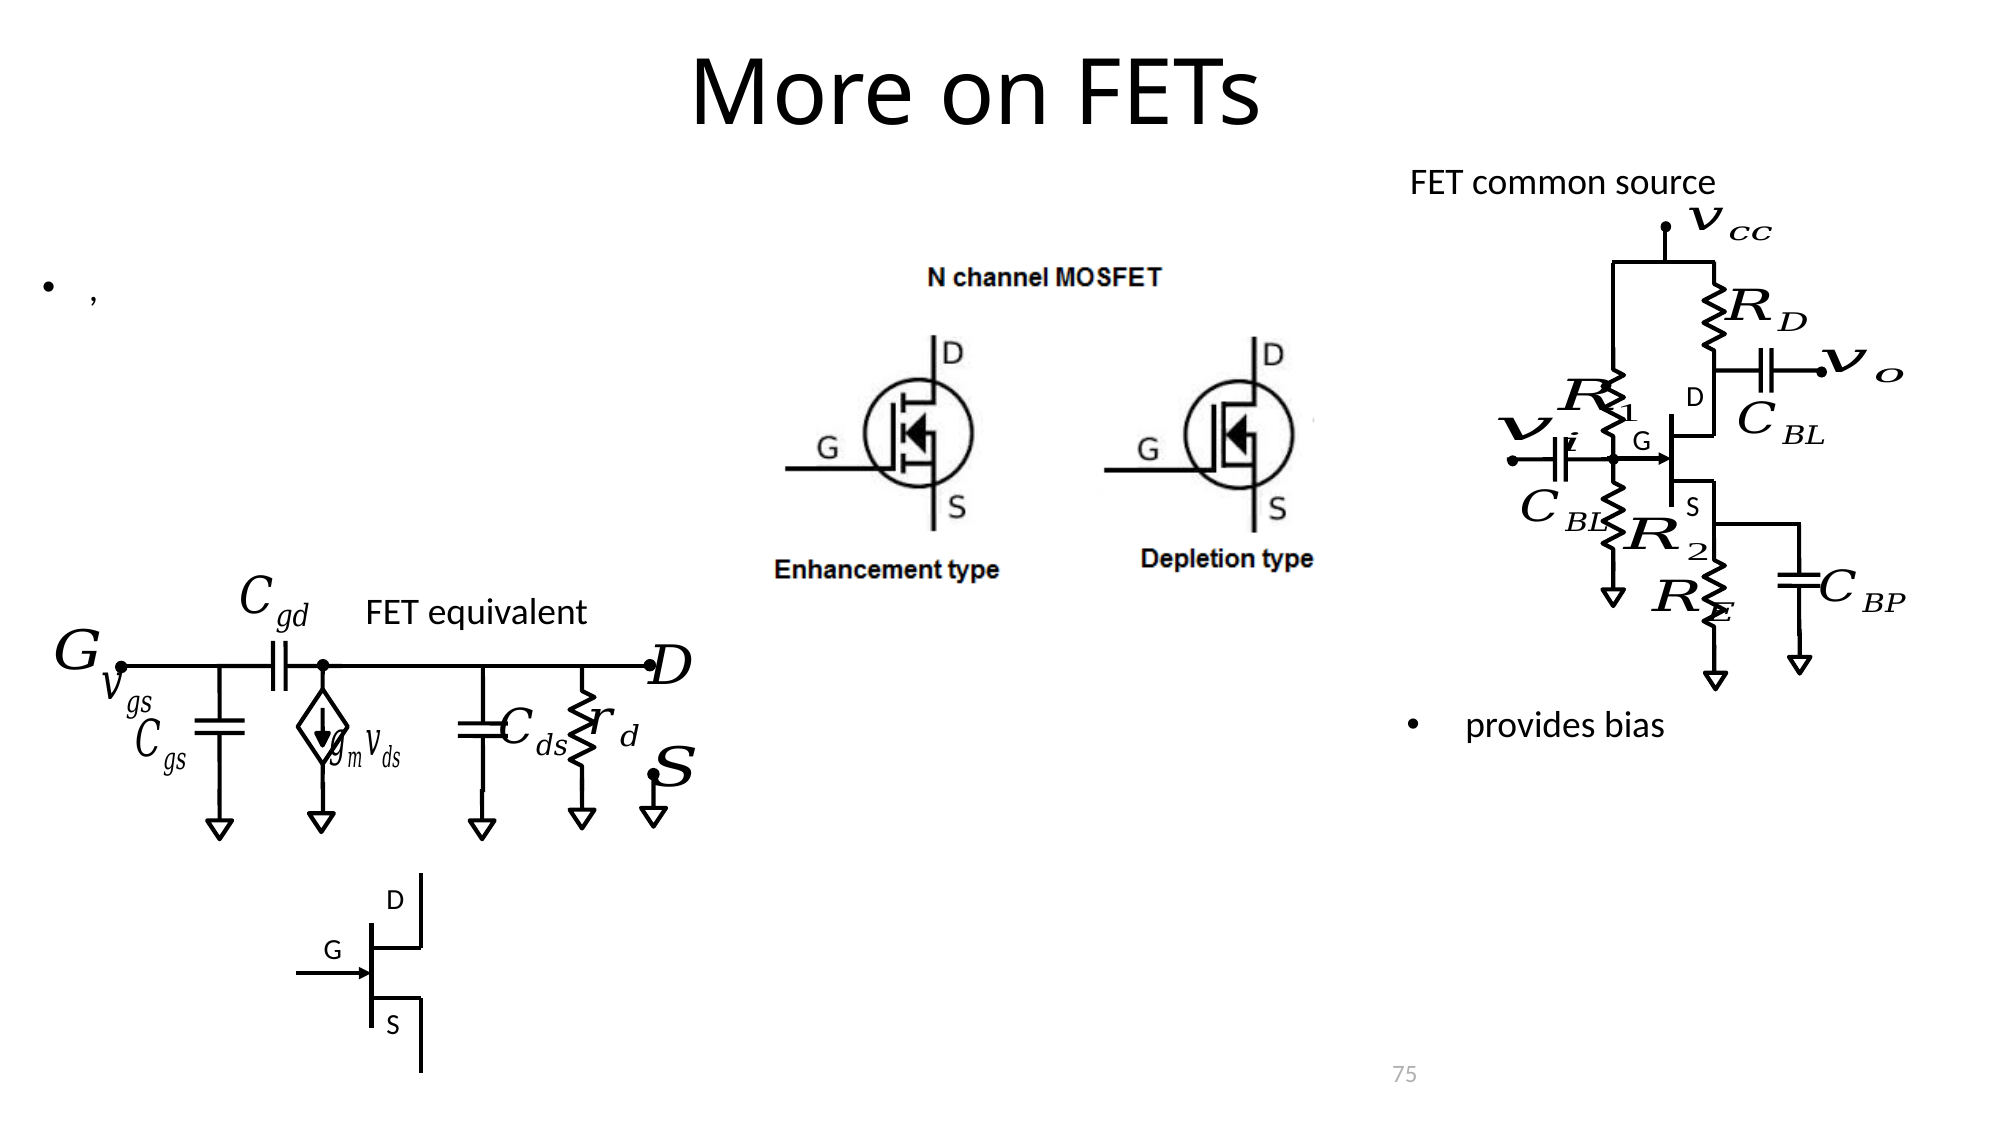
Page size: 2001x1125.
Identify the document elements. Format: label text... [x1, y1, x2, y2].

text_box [1391, 149, 1908, 874]
picture [746, 247, 1335, 604]
text_box More on FETs [30, 25, 1922, 151]
slide_number 75 [1074, 738, 1425, 1125]
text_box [53, 568, 702, 1074]
